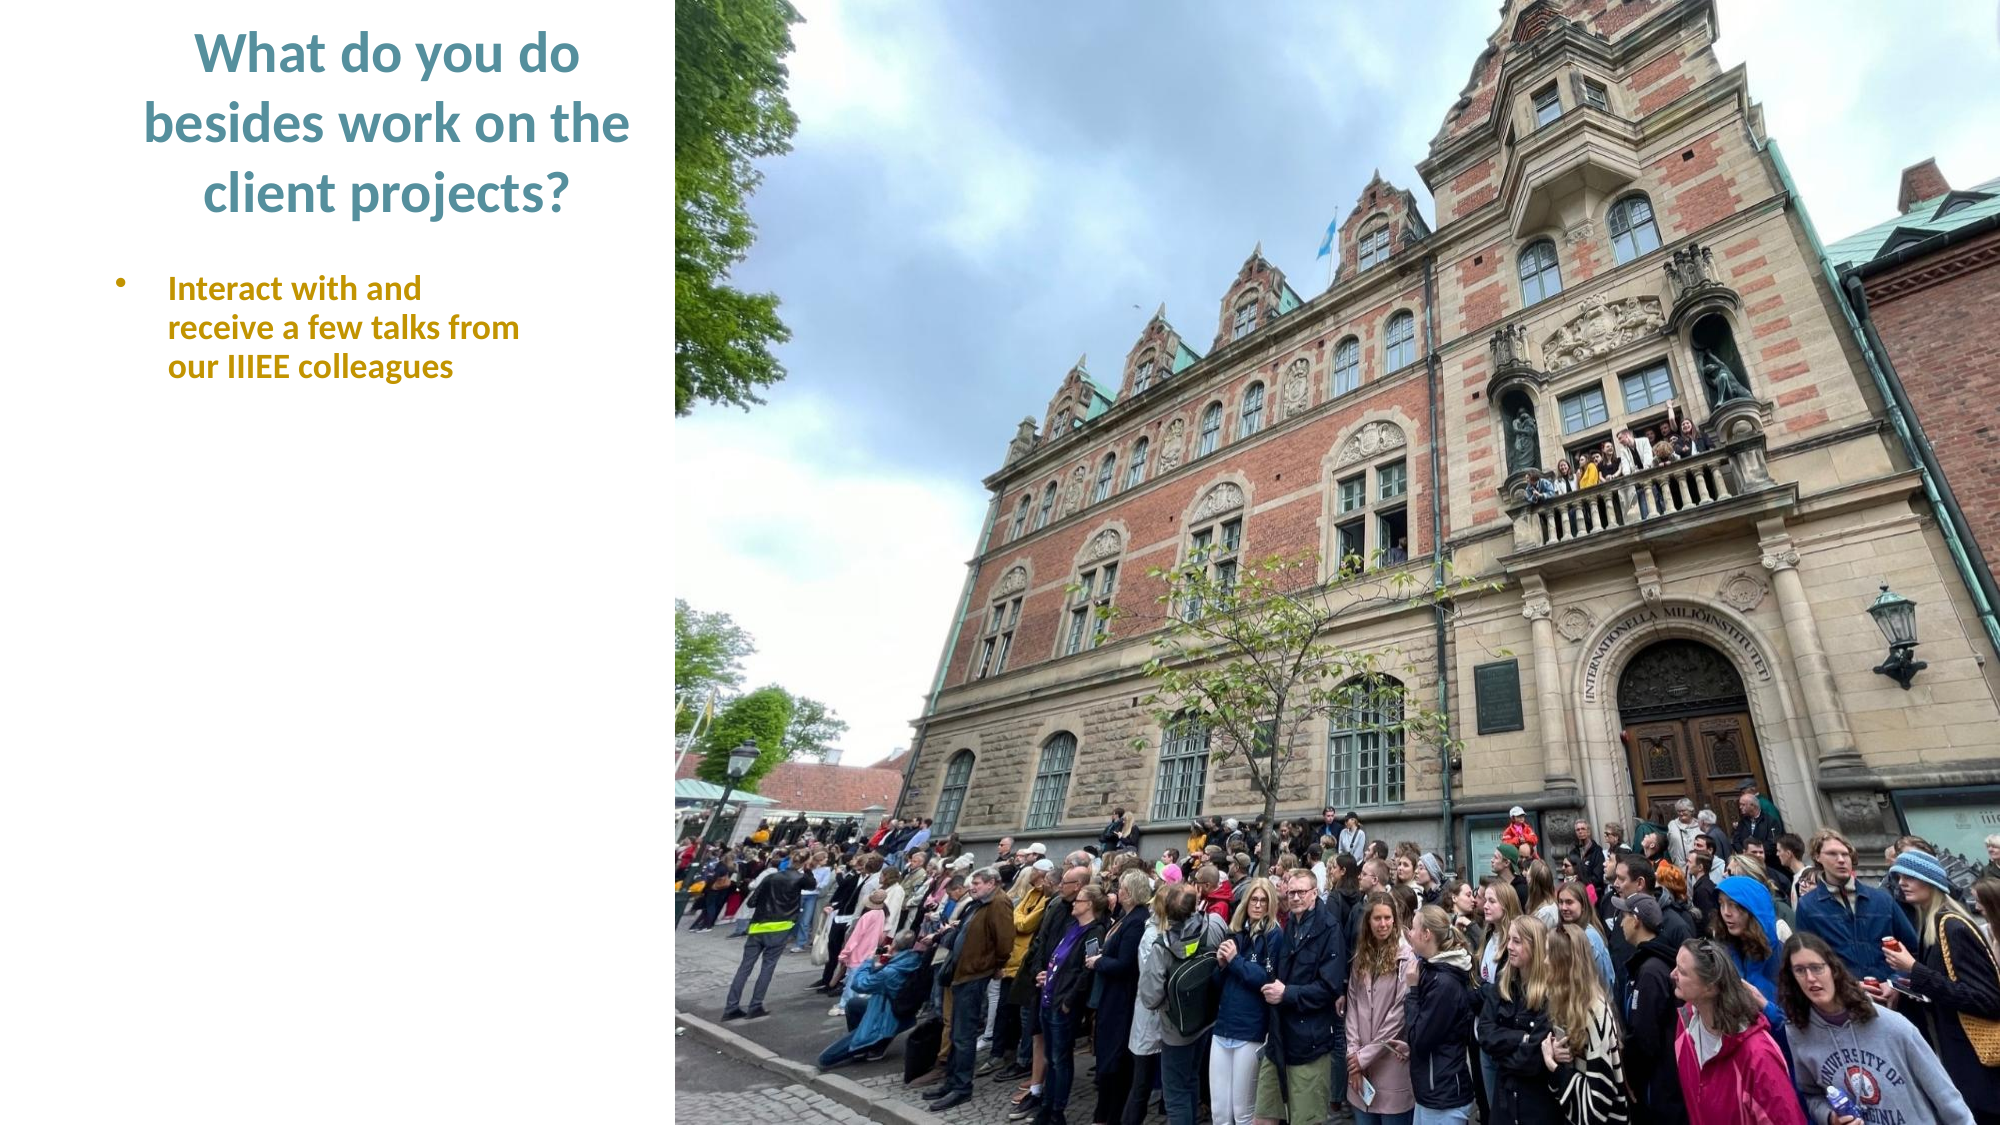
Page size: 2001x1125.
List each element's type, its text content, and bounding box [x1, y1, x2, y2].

picture [674, 0, 2000, 1125]
list Interact with and receive a few talks from our IIIEE colleagues Bike around a lot! Tour a large scale waste handler – incinerates trash to heat Malmö Tour Vastra Hamnen, a model of sustainable urban development built on the old site of a major shipbuilding yard Bornholm! [99, 262, 551, 1006]
title What do you do besides work on the client projects? [99, 24, 669, 213]
